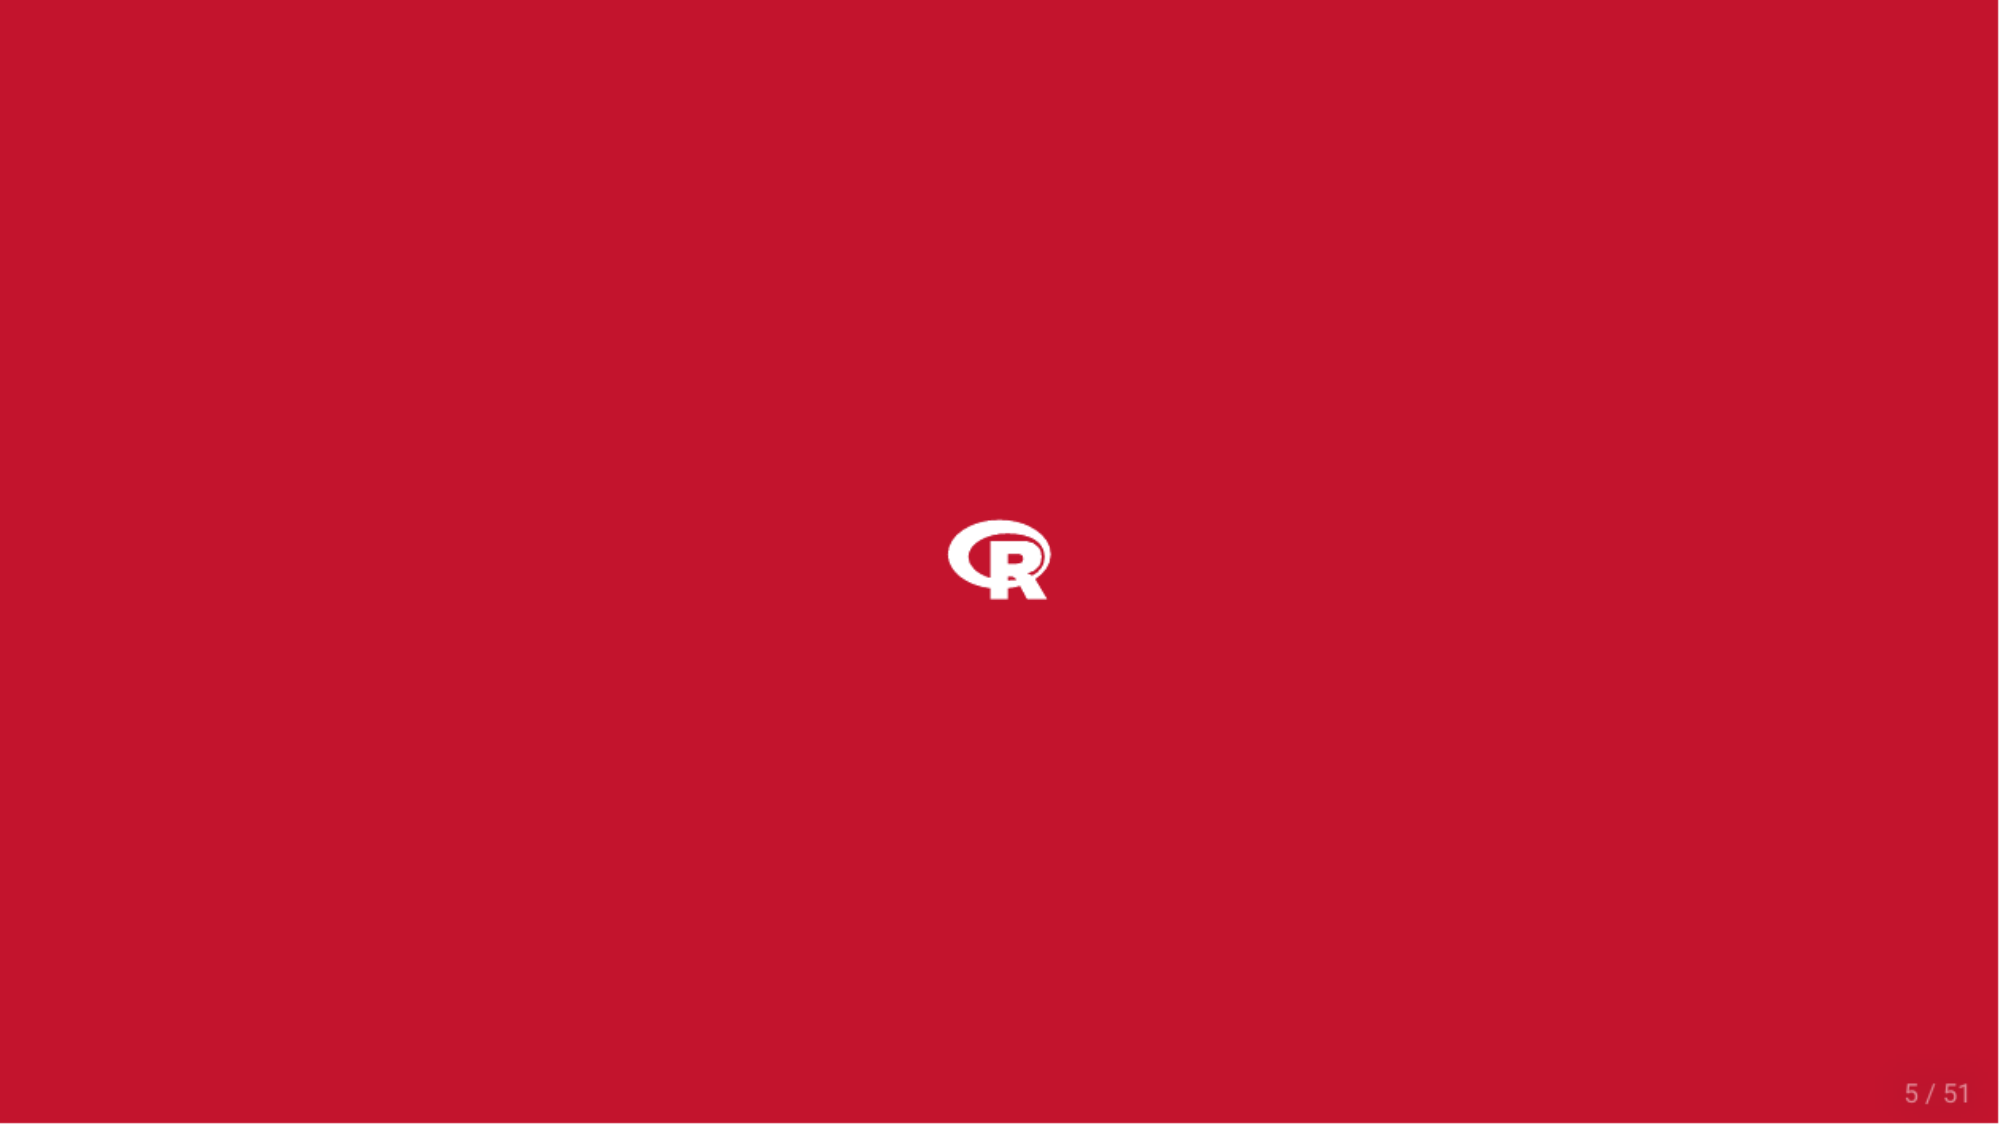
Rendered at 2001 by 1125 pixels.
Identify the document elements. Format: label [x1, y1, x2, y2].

list [0, 0, 2000, 1125]
